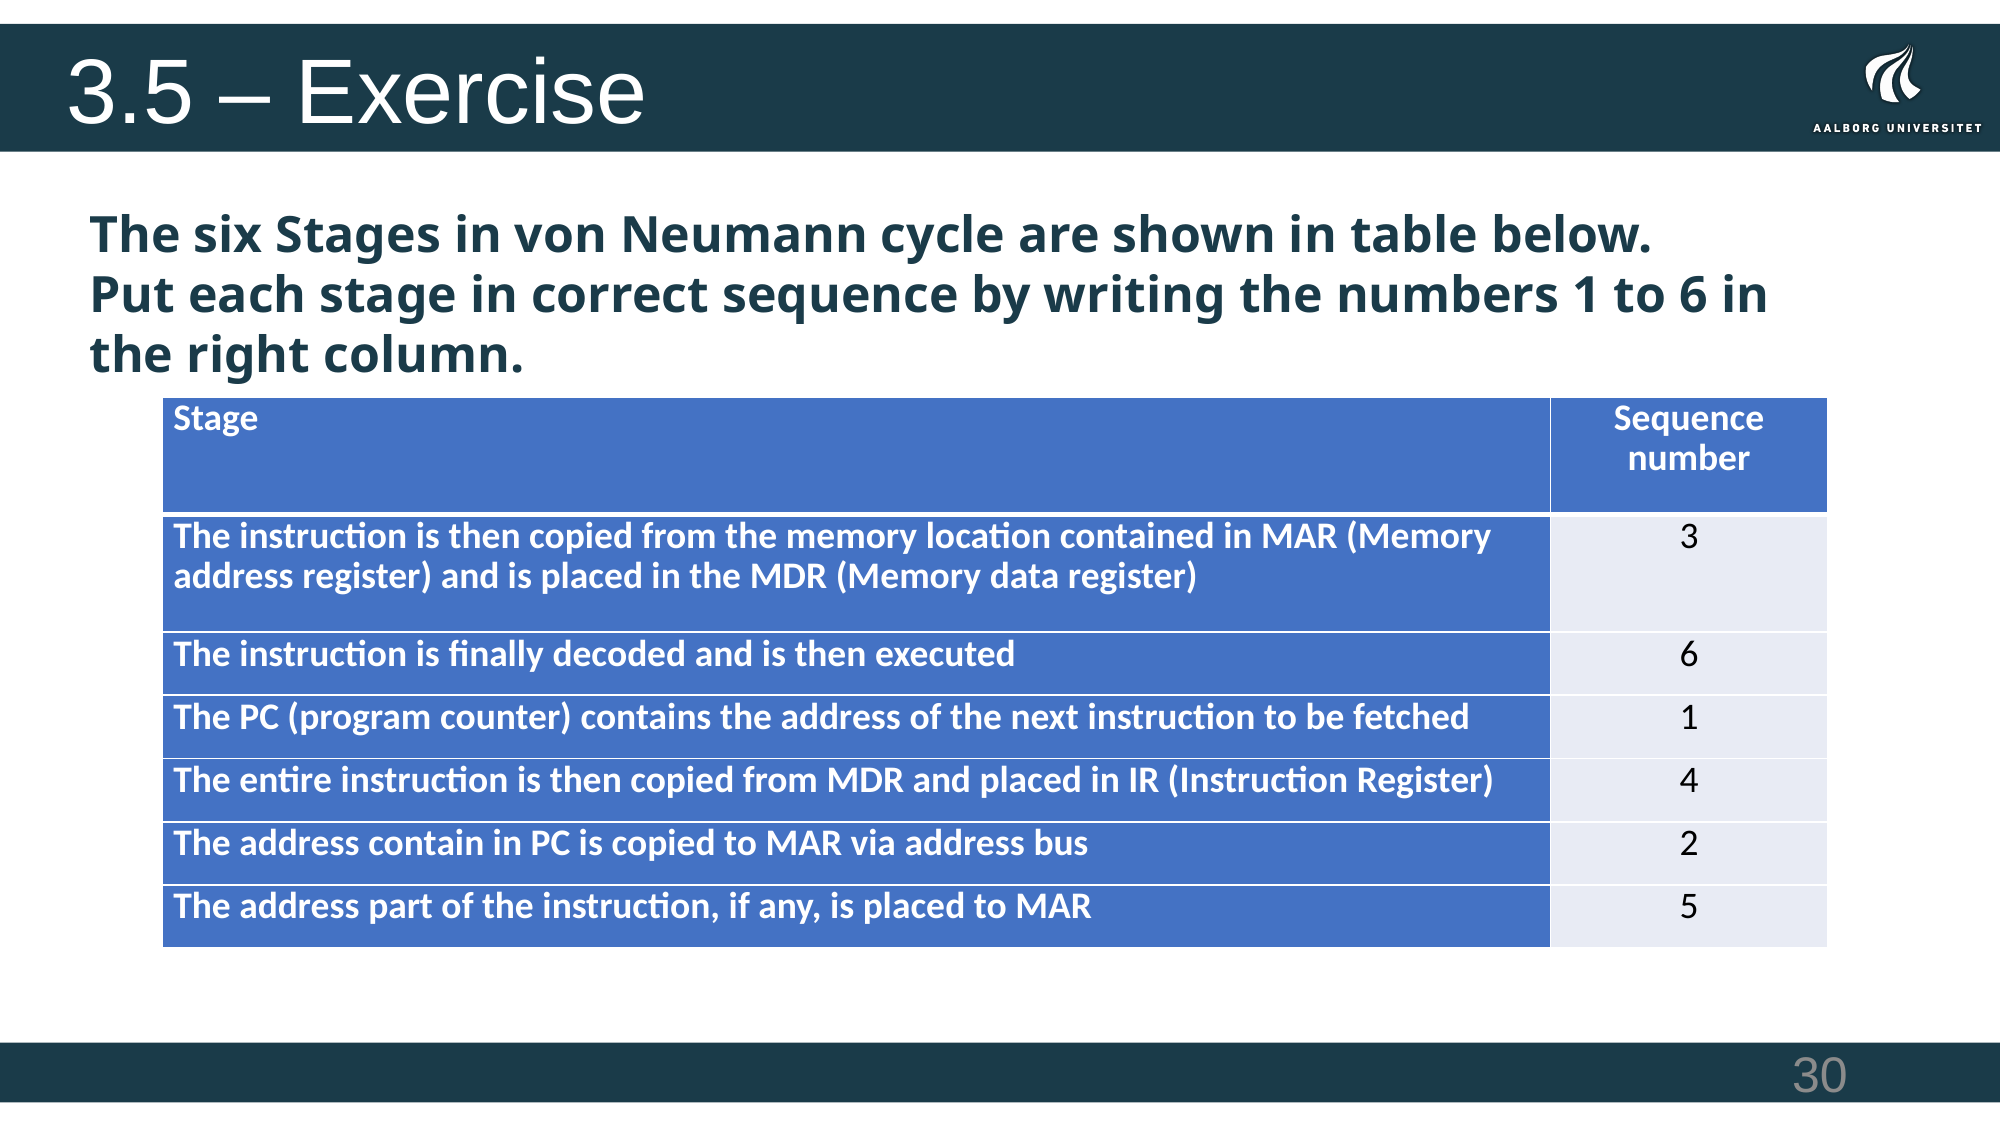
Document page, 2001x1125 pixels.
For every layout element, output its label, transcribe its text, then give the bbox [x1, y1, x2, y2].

table_cell The address part of the instruction, if any, is placed to MAR [163, 886, 1550, 947]
table_cell The PC (program counter) contains the address of the next instruction to be fetched [163, 696, 1550, 758]
text_box The six Stages in von Neumann cycle are shown in table below. Put each stage in correct sequence by writing the numbers 1 to 6 in the right column. [52, 177, 1811, 396]
title 3.5 – Exercise [52, 36, 1778, 140]
table_cell 3 [1551, 517, 1827, 631]
table_cell 5 [1551, 886, 1827, 947]
table_header Sequence number [1551, 398, 1827, 512]
table_cell 2 [1551, 823, 1827, 884]
table_cell The instruction is then copied from the memory location contained in MAR (Memory address register) and is placed in the MDR (Memory data register) [163, 517, 1550, 631]
table_cell 1 [1551, 696, 1827, 758]
table_cell The entire instruction is then copied from MDR and placed in IR (Instruction Register) [163, 759, 1550, 821]
table_header Stage [163, 398, 1550, 512]
table_cell The instruction is finally decoded and is then executed [163, 633, 1550, 694]
table_cell 4 [1551, 759, 1827, 821]
table_cell The address contain in PC is copied to MAR via address bus [163, 823, 1550, 884]
table_cell 6 [1551, 633, 1827, 694]
picture [1799, 30, 1995, 146]
